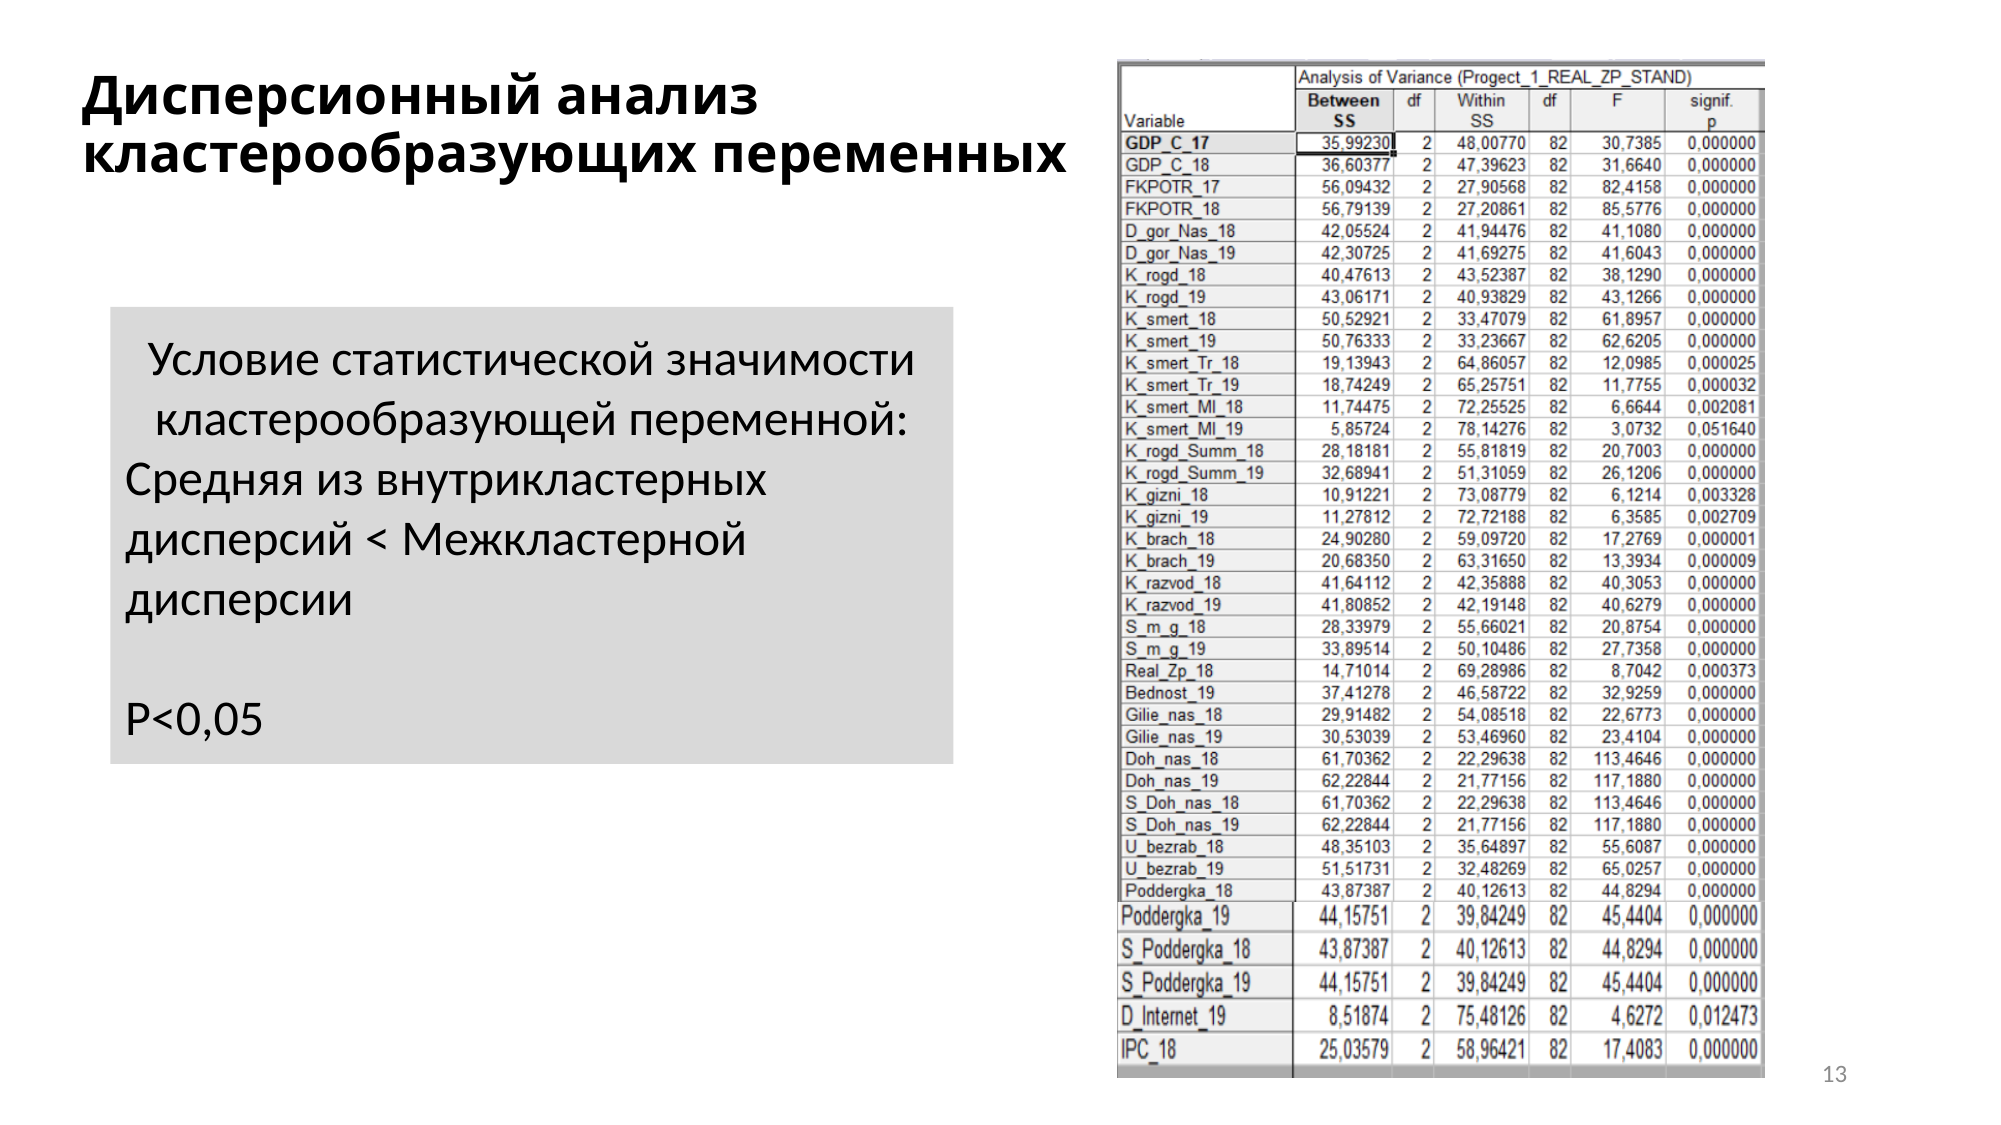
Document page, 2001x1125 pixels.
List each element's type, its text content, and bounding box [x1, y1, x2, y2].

text_box Дисперсионный анализ кластерообразующих переменных [67, 59, 1117, 193]
text_box Условие статистической значимости кластерообразующей переменной: Средняя из внутрикластерных дисперсий < Межкластерной дисперсии P<0,05 [109, 306, 954, 765]
picture [1117, 59, 1765, 1078]
slide_number 13 [1412, 1042, 1863, 1103]
